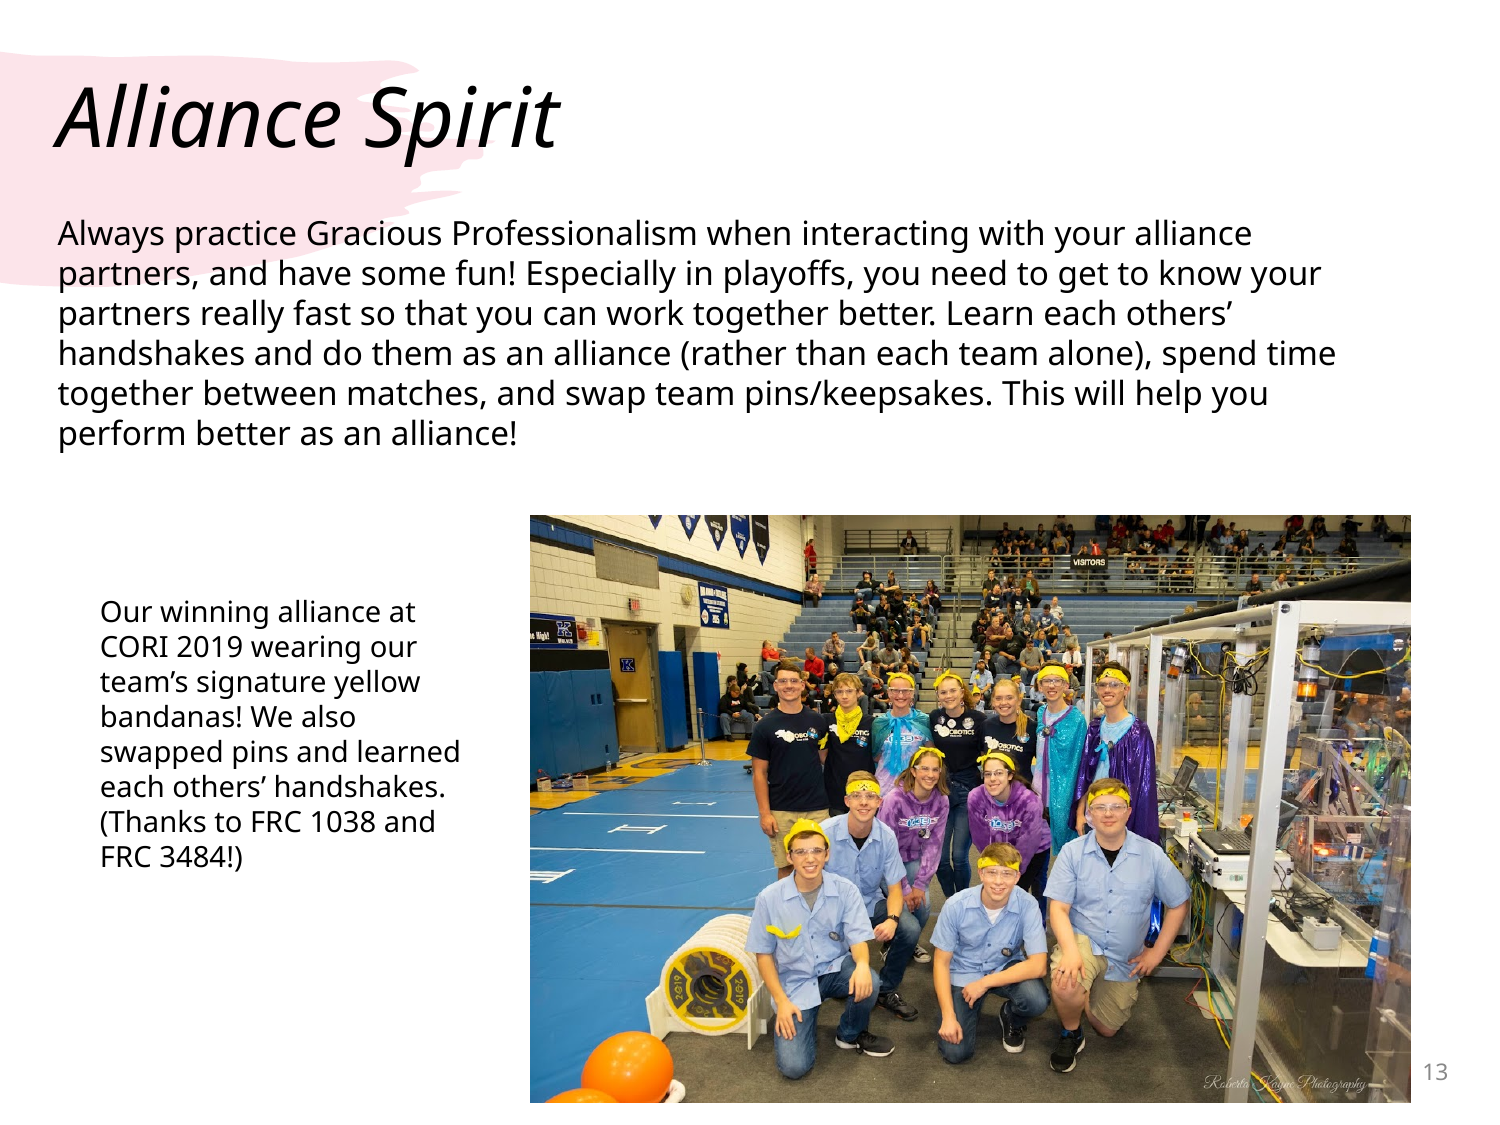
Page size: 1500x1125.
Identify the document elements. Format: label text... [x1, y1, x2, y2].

title Alliance Spirit [42, 59, 1464, 182]
list Always practice Gracious Professionalism when interacting with your alliance partners, and have some fun! Especially in playoffs, you need to get to know your partners really fast so that you can work together better. Learn each others’ handshakes and do them as an alliance (rather than each team alone), spend time together between matches, and swap team pins/keepsakes. This will help you perform better as an alliance! [42, 204, 1359, 492]
picture [530, 515, 1411, 1103]
slide_number ‹#› [1416, 1042, 1464, 1103]
text_box Our winning alliance at CORI 2019 wearing our team’s signature yellow bandanas! We also swapped pins and learned each others’ handshakes. (Thanks to FRC 1038 and FRC 3484!) [85, 578, 488, 985]
